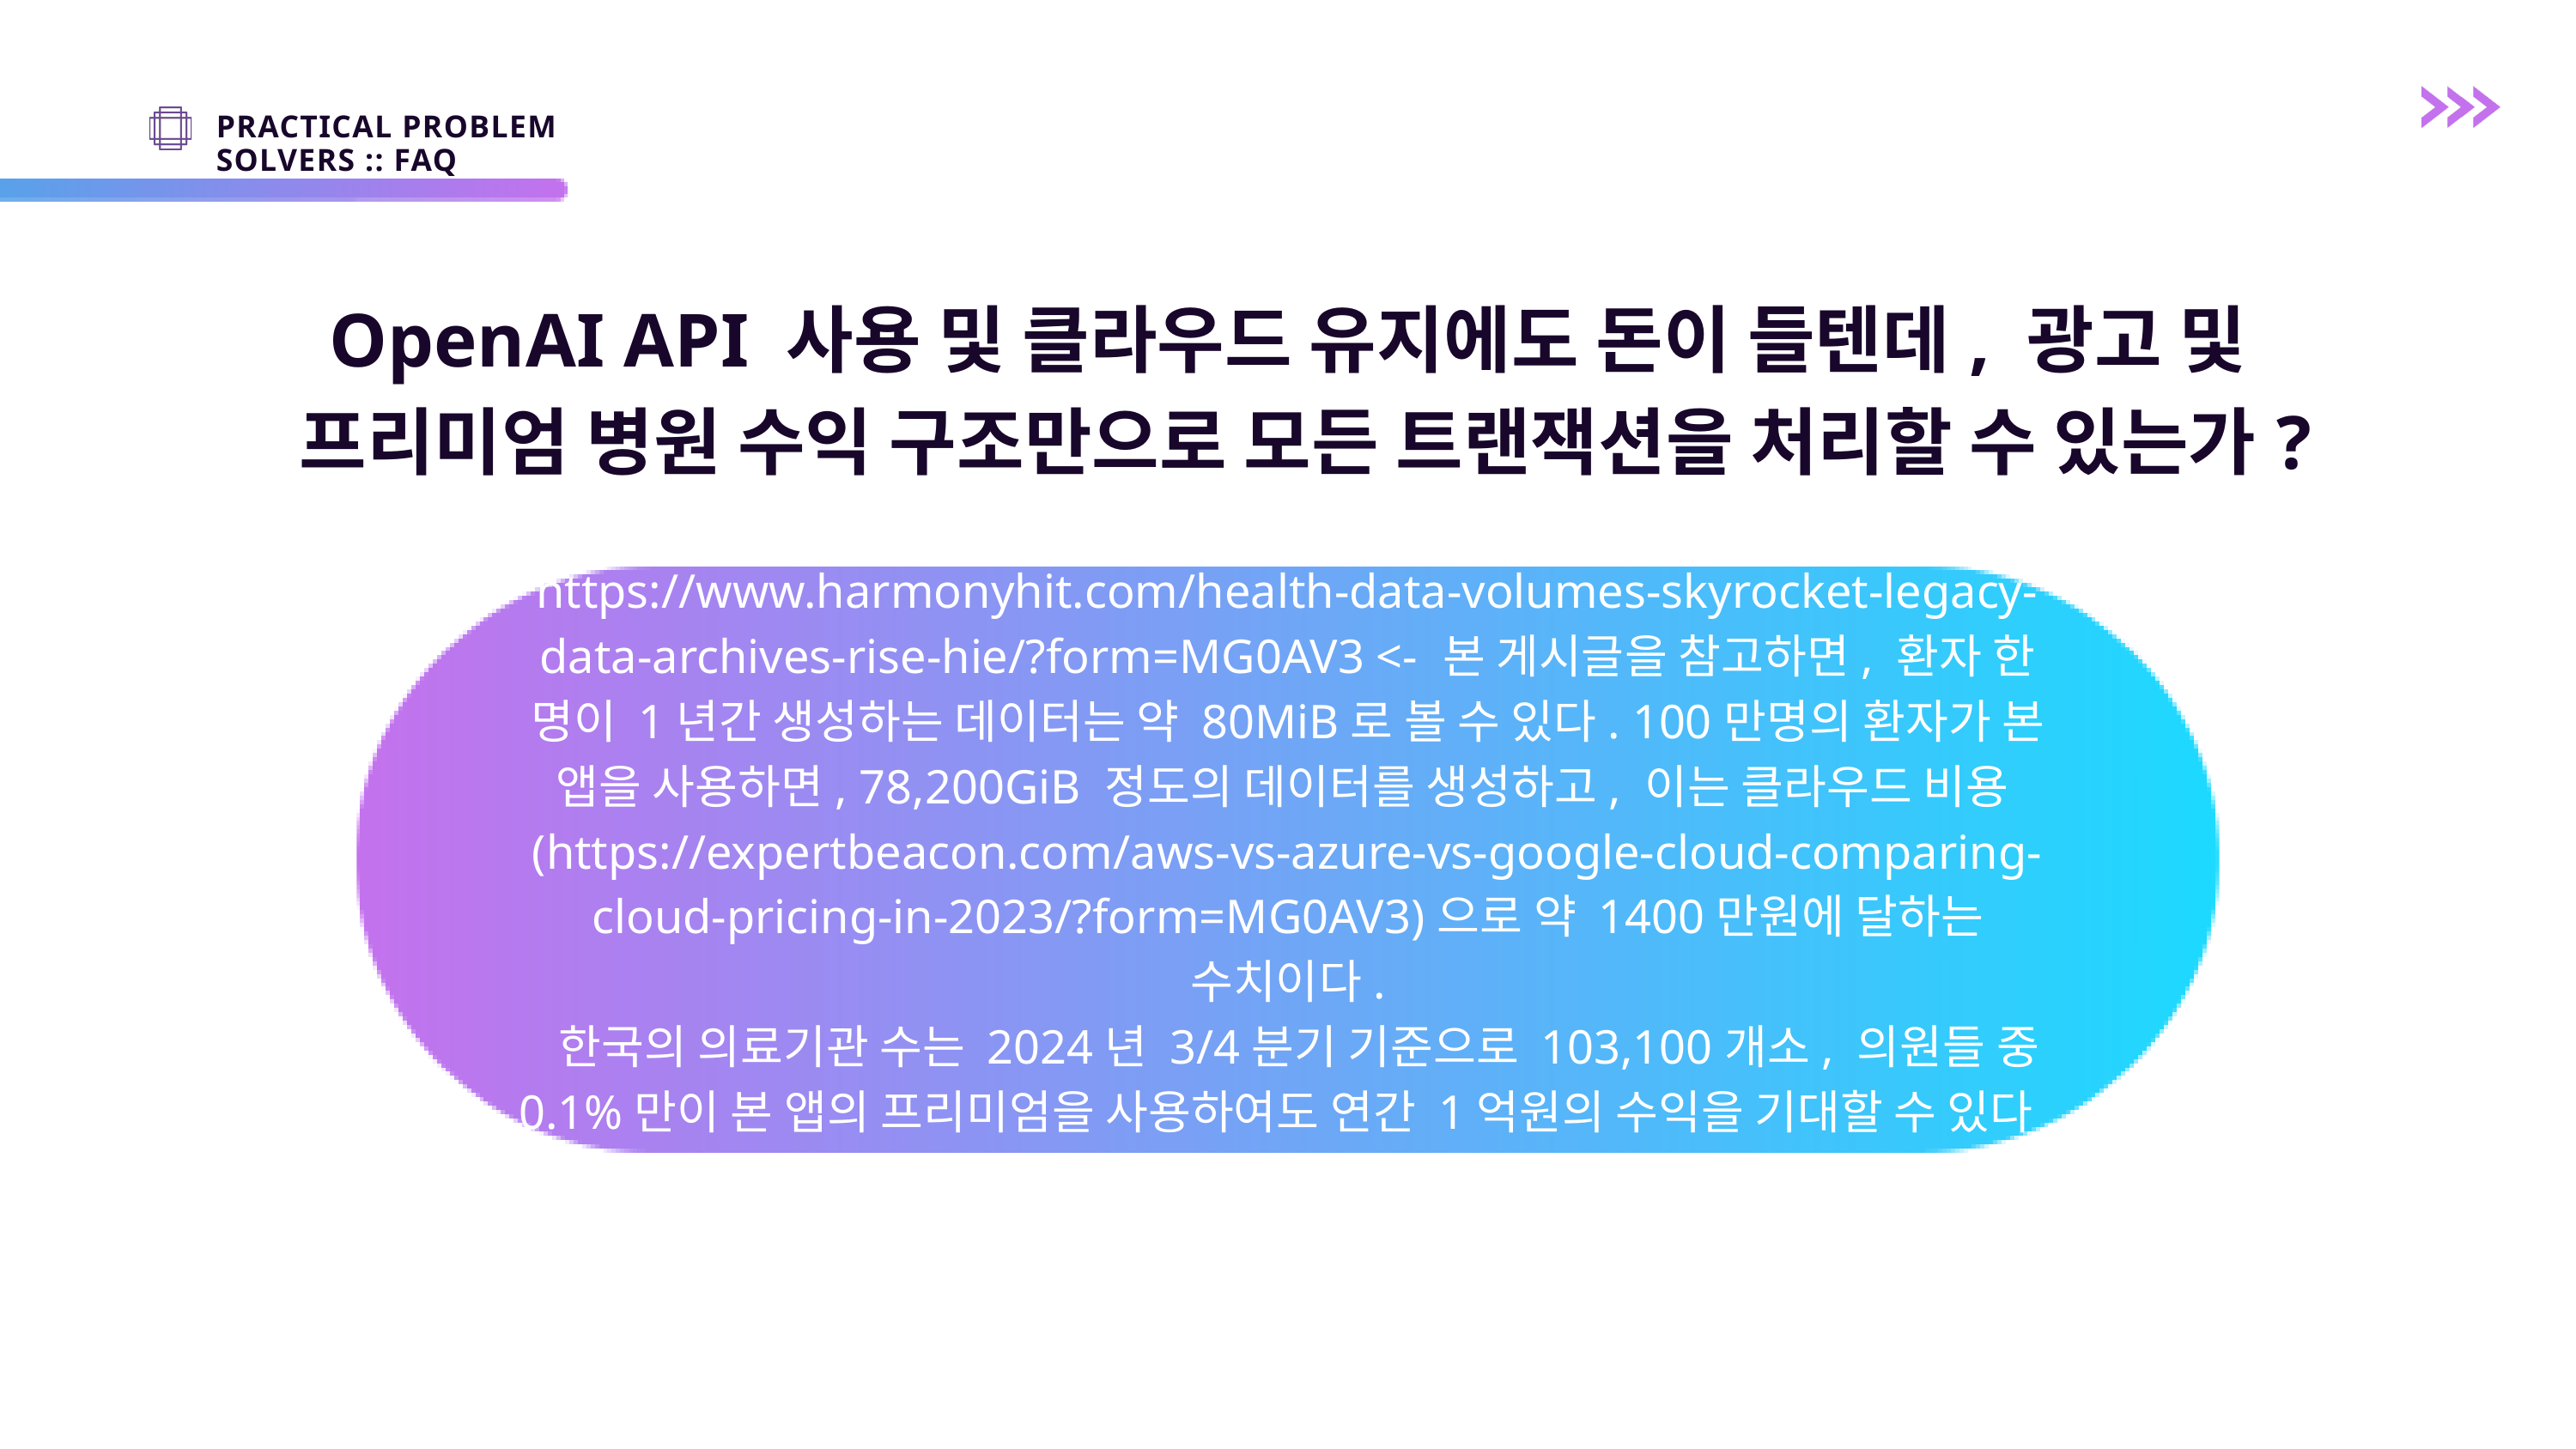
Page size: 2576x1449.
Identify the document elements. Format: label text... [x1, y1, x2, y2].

text_box PRACTICAL PROBLEM SOLVERS :: FAQ [216, 110, 644, 178]
text_box [356, 567, 501, 1153]
text_box OpenAI API 사용 및 클라우드 유지에도 돈이 들텐데, 광고 및 프리미엄 병원 수익 구조만으로 모든 트랜잭션을 처리할 수 있는가? [293, 278, 2283, 484]
text_box [149, 106, 192, 150]
text_box https://www.harmonyhit.com/health-data-volumes-skyrocket-legacy-data-archives-rise-hie/?form=MG0AV3 <- 본 게시글을 참고하면, 환자 한 명이 1년간 생성하는 데이터는 약 80MiB로 볼 수 있다. 100만명의 환자가 본 앱을 사용하면, 78,200GiB 정도의 데이터를 생성하고, 이는 클라우드 비용(https://expertbeacon.com/aws-vs-azure-vs-google-cloud-comparing-cloud-pricing-in-2023/?form=MG0AV3)으로 약 1400만원에 달하는 수치이다. 한국의 의료기관 수는 2024년 3/4분기 기준으로 103,100개소, 의원들 중 0.1%만이 본 앱의 프리미엄을 사용하여도 연간 1억원의 수익을 기대할 수 있다. 이 외에 광고 수익 또한 기대할 수 있으므로 충분히 흑자를 낼 수 있다고 본다. [501, 552, 2075, 1203]
text_box [0, 179, 568, 202]
text_box [2075, 567, 2220, 1153]
text_box [2421, 86, 2500, 129]
